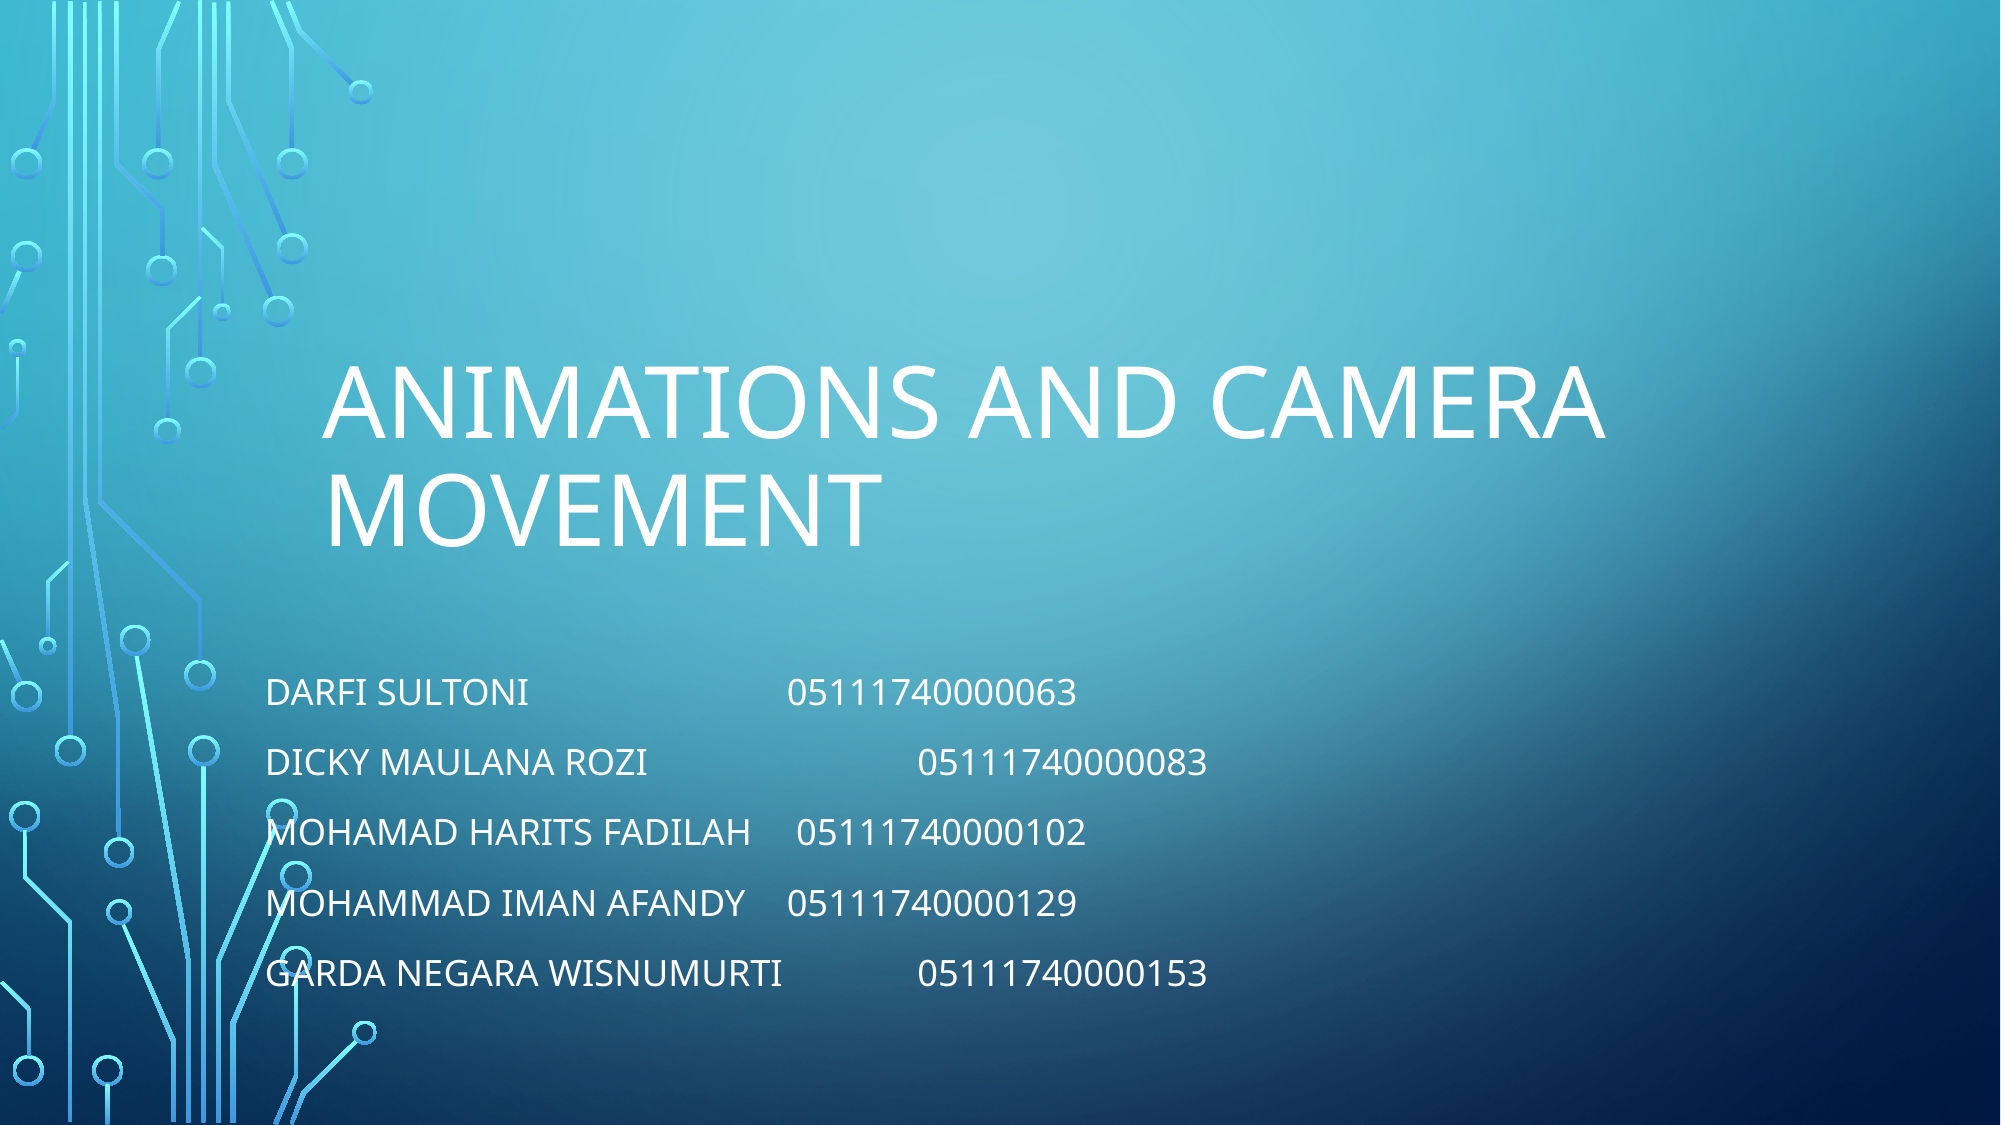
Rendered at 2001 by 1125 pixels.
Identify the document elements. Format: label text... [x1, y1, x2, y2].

title Animations and Camera movement [307, 184, 1750, 576]
subtitle Darfi Sultoni 05111740000063 Dicky Maulana Rozi 05111740000083 Mohamad Harits Fadilah 05111740000102 Mohammad Iman Afandy 05111740000129 Garda Negara Wisnumurti 05111740000153 [249, 590, 1851, 1005]
